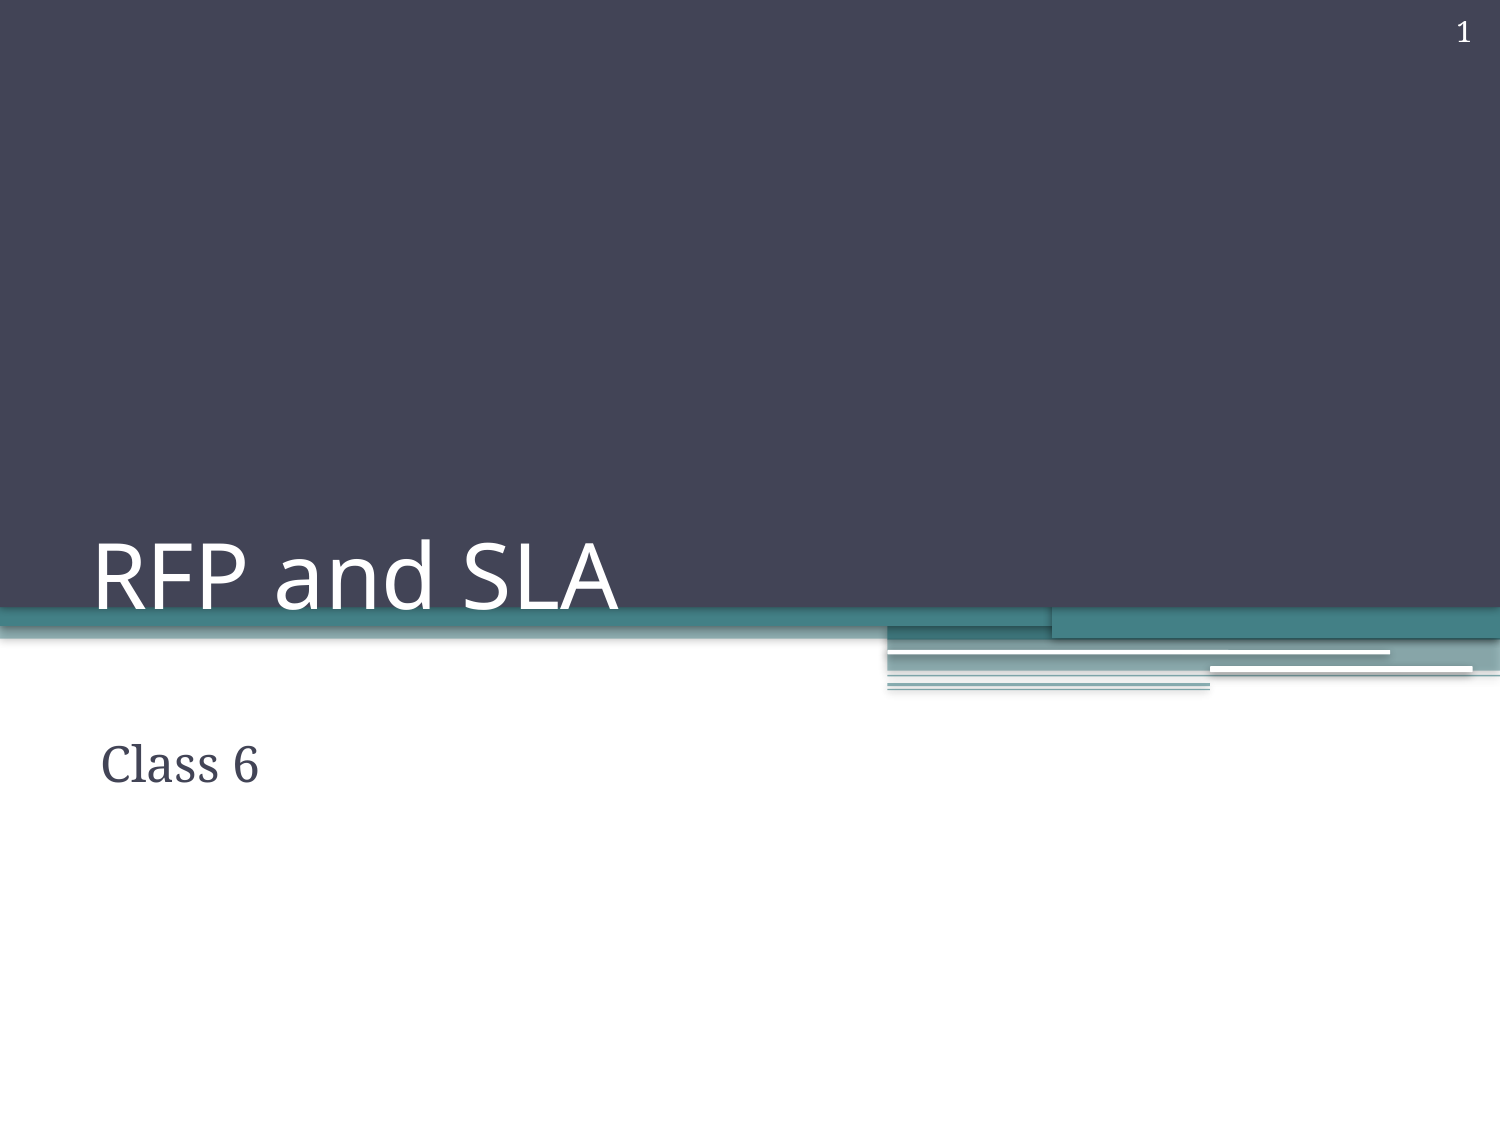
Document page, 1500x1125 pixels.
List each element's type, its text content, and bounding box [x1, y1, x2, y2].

title RFP and SLA [74, 393, 1463, 636]
slide_number 1 [1364, 0, 1488, 61]
subtitle Class 6 [74, 724, 888, 1013]
